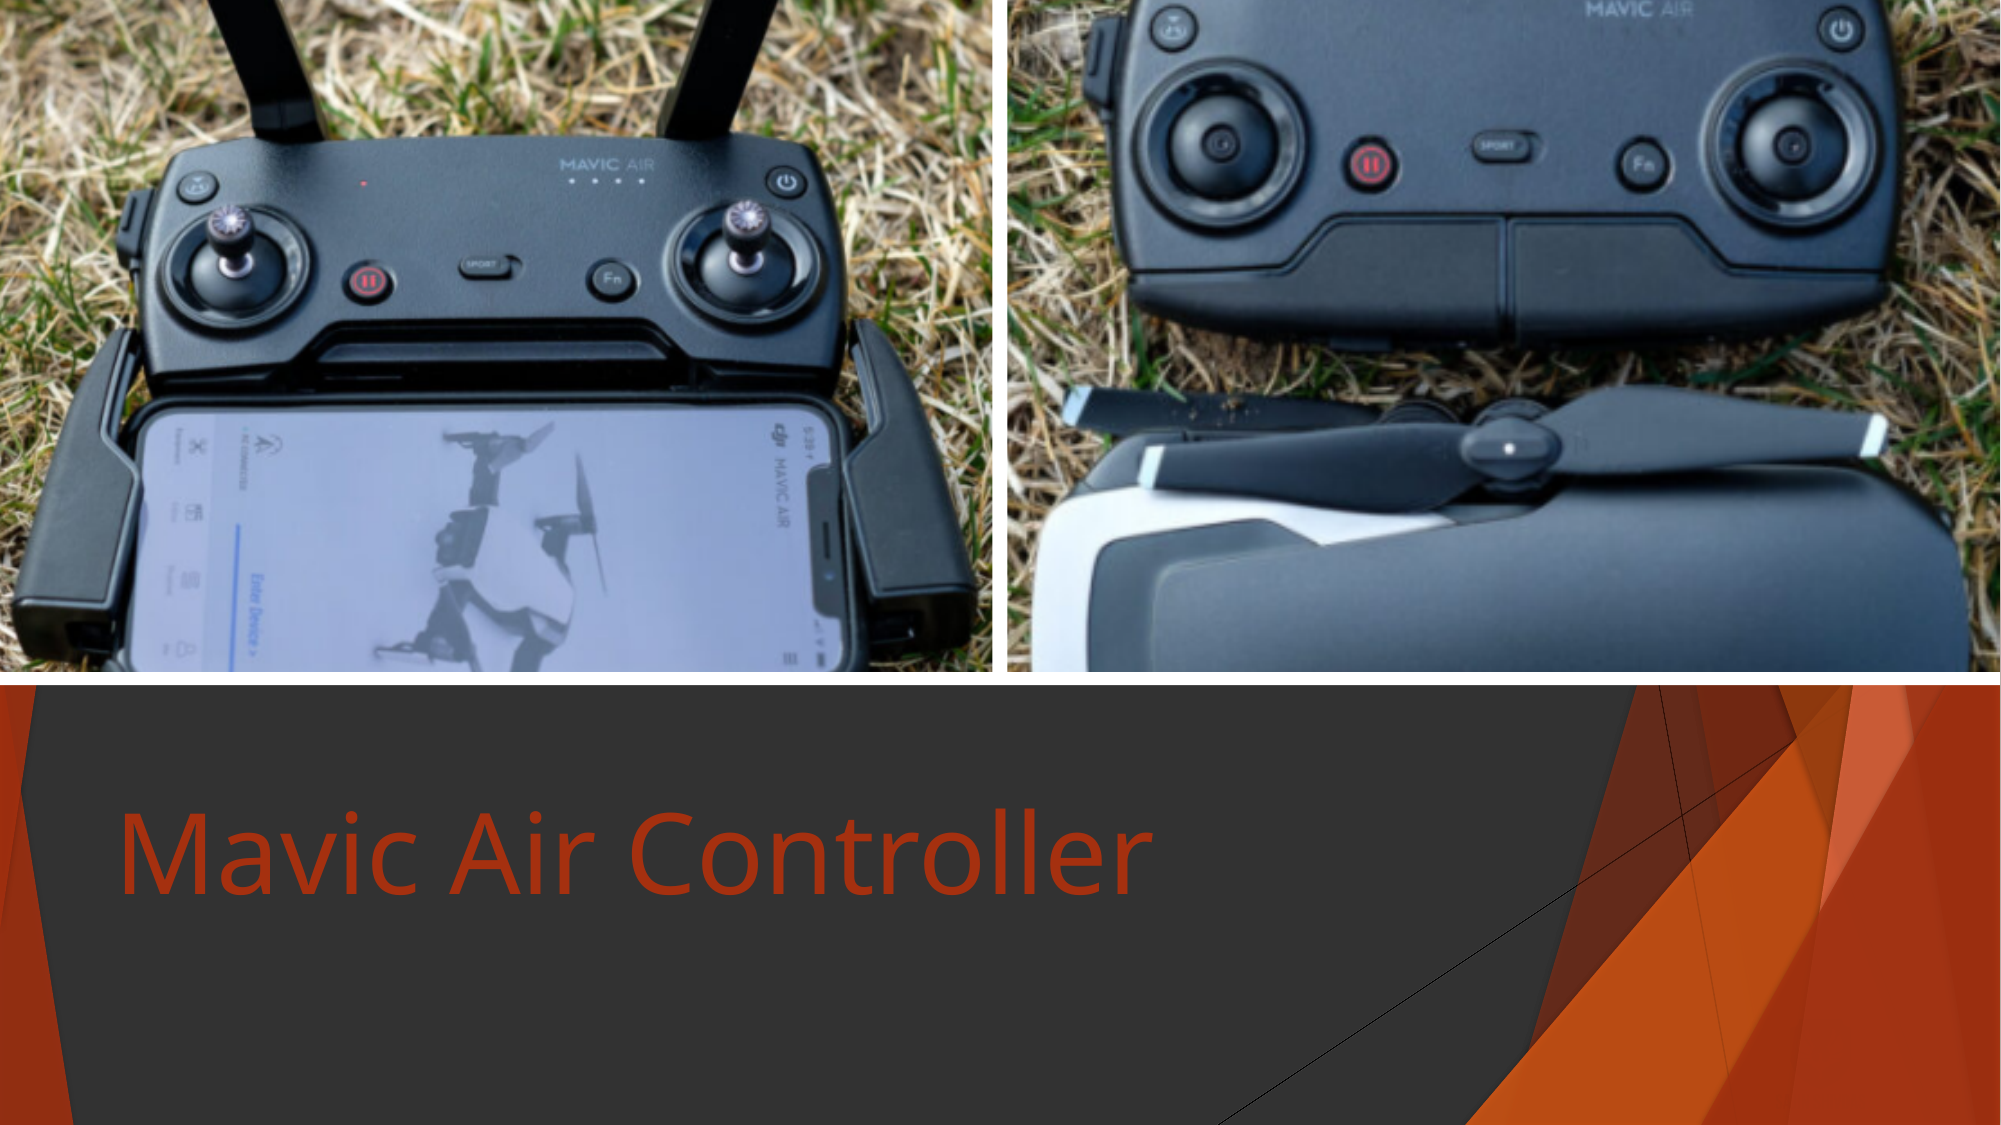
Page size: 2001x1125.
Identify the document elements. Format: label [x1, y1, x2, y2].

picture [1006, 0, 2000, 672]
picture [0, 0, 993, 672]
text_box [0, 0, 2000, 1125]
